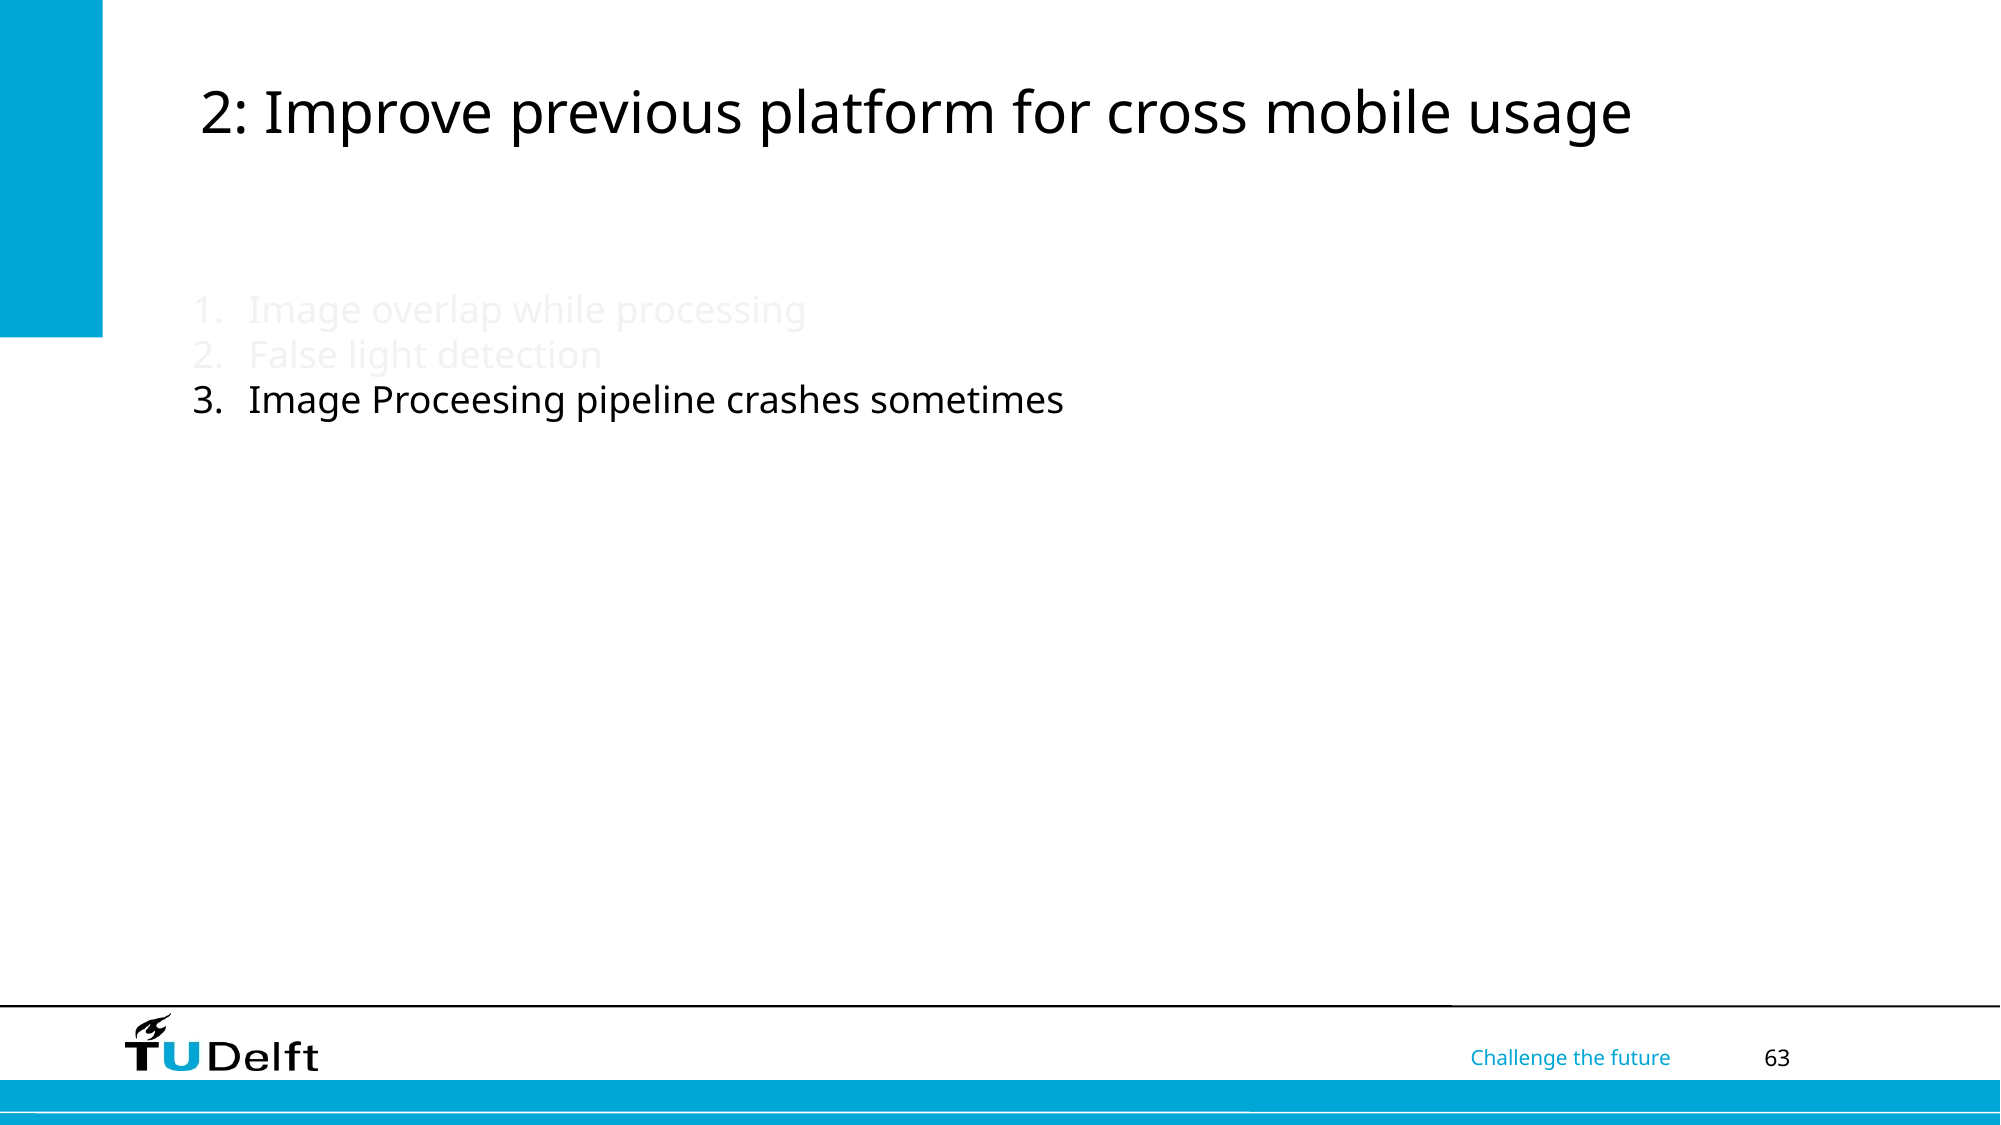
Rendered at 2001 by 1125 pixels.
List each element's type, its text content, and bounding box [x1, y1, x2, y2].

text_box Image overlap while processing False light detection Image Proceesing pipeline crashes sometimes [177, 279, 1080, 474]
picture [125, 1013, 318, 1071]
title 2: Improve previous platform for cross mobile usage [200, 75, 1767, 280]
